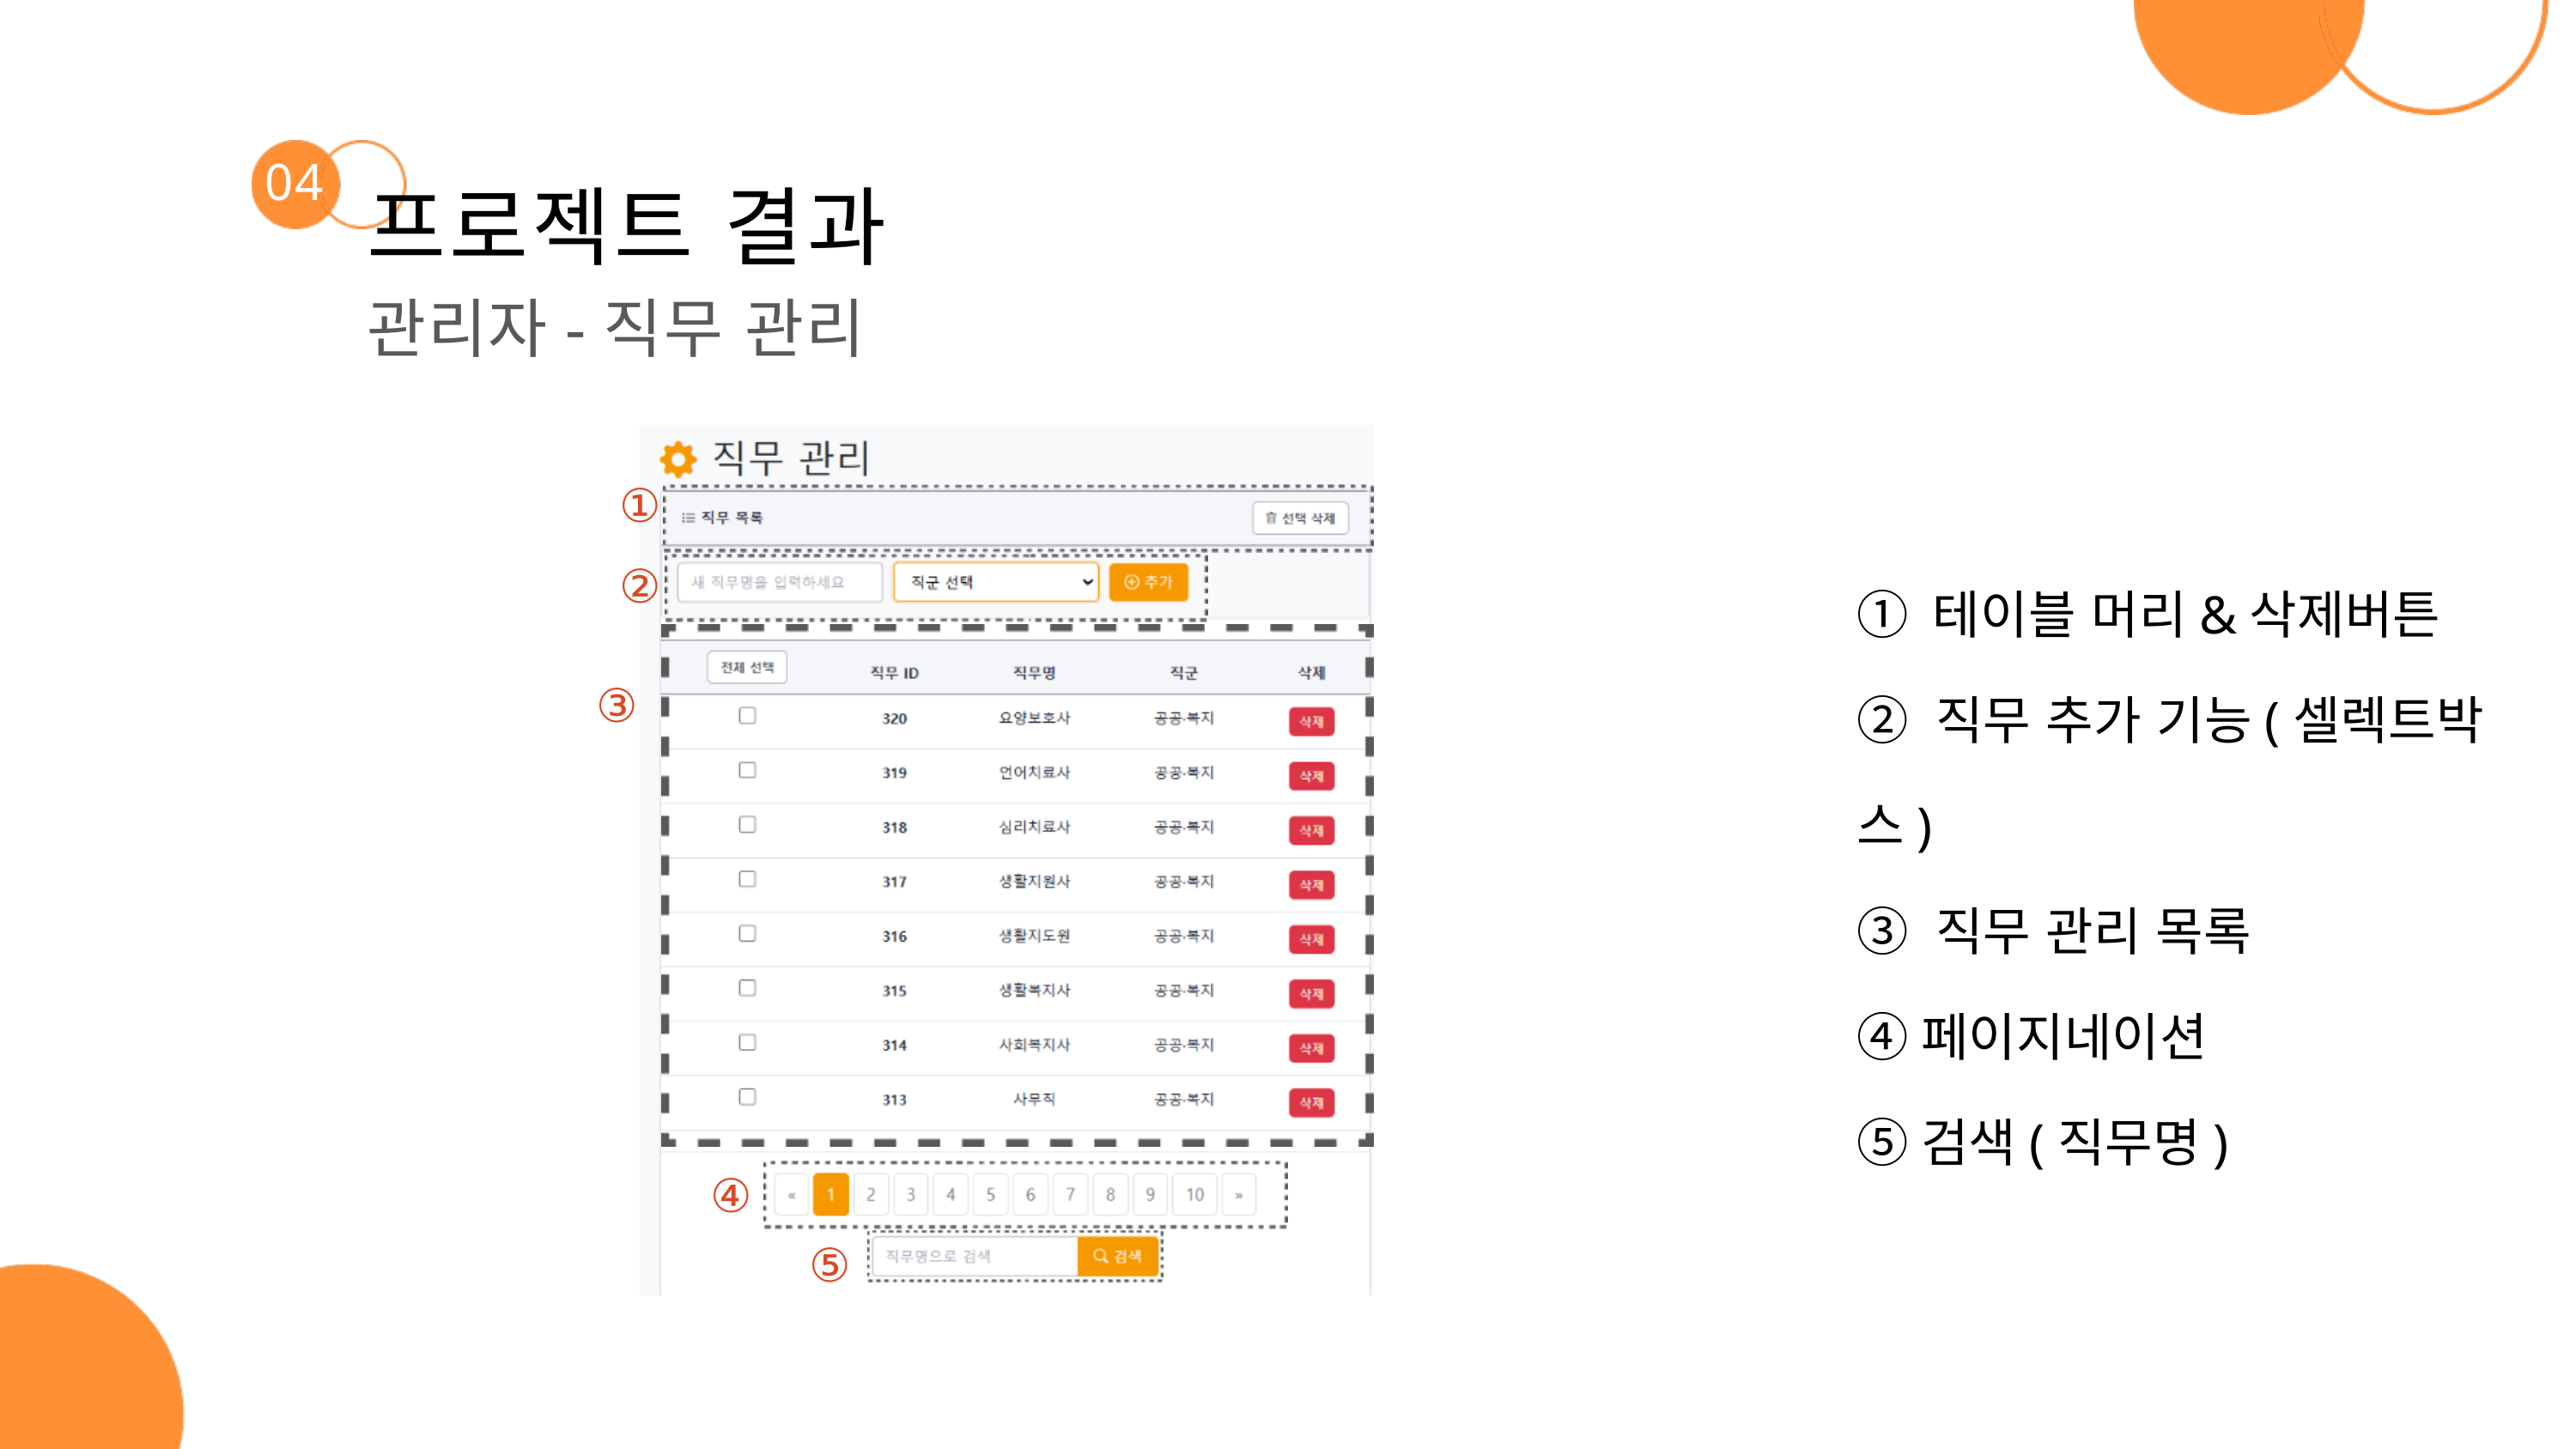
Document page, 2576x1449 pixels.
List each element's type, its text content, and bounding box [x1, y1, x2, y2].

text_box 관리자-직무 관리 [367, 306, 1167, 365]
picture [640, 425, 1375, 1295]
picture [0, 1264, 185, 1449]
text_box ① [611, 466, 635, 533]
text_box ② [611, 547, 635, 614]
text_box ③ [588, 667, 635, 734]
picture [252, 139, 409, 229]
picture [2134, 0, 2549, 115]
text_box ① 테이블 머리&삭제버튼 ② 직무 추가 기능(셀렉트박스) ③ 직무 관리 목록 ④페이지네이션 ⑤검색(직무명) [1856, 538, 2541, 1143]
text_box 프로젝트 결과 [367, 197, 1170, 276]
